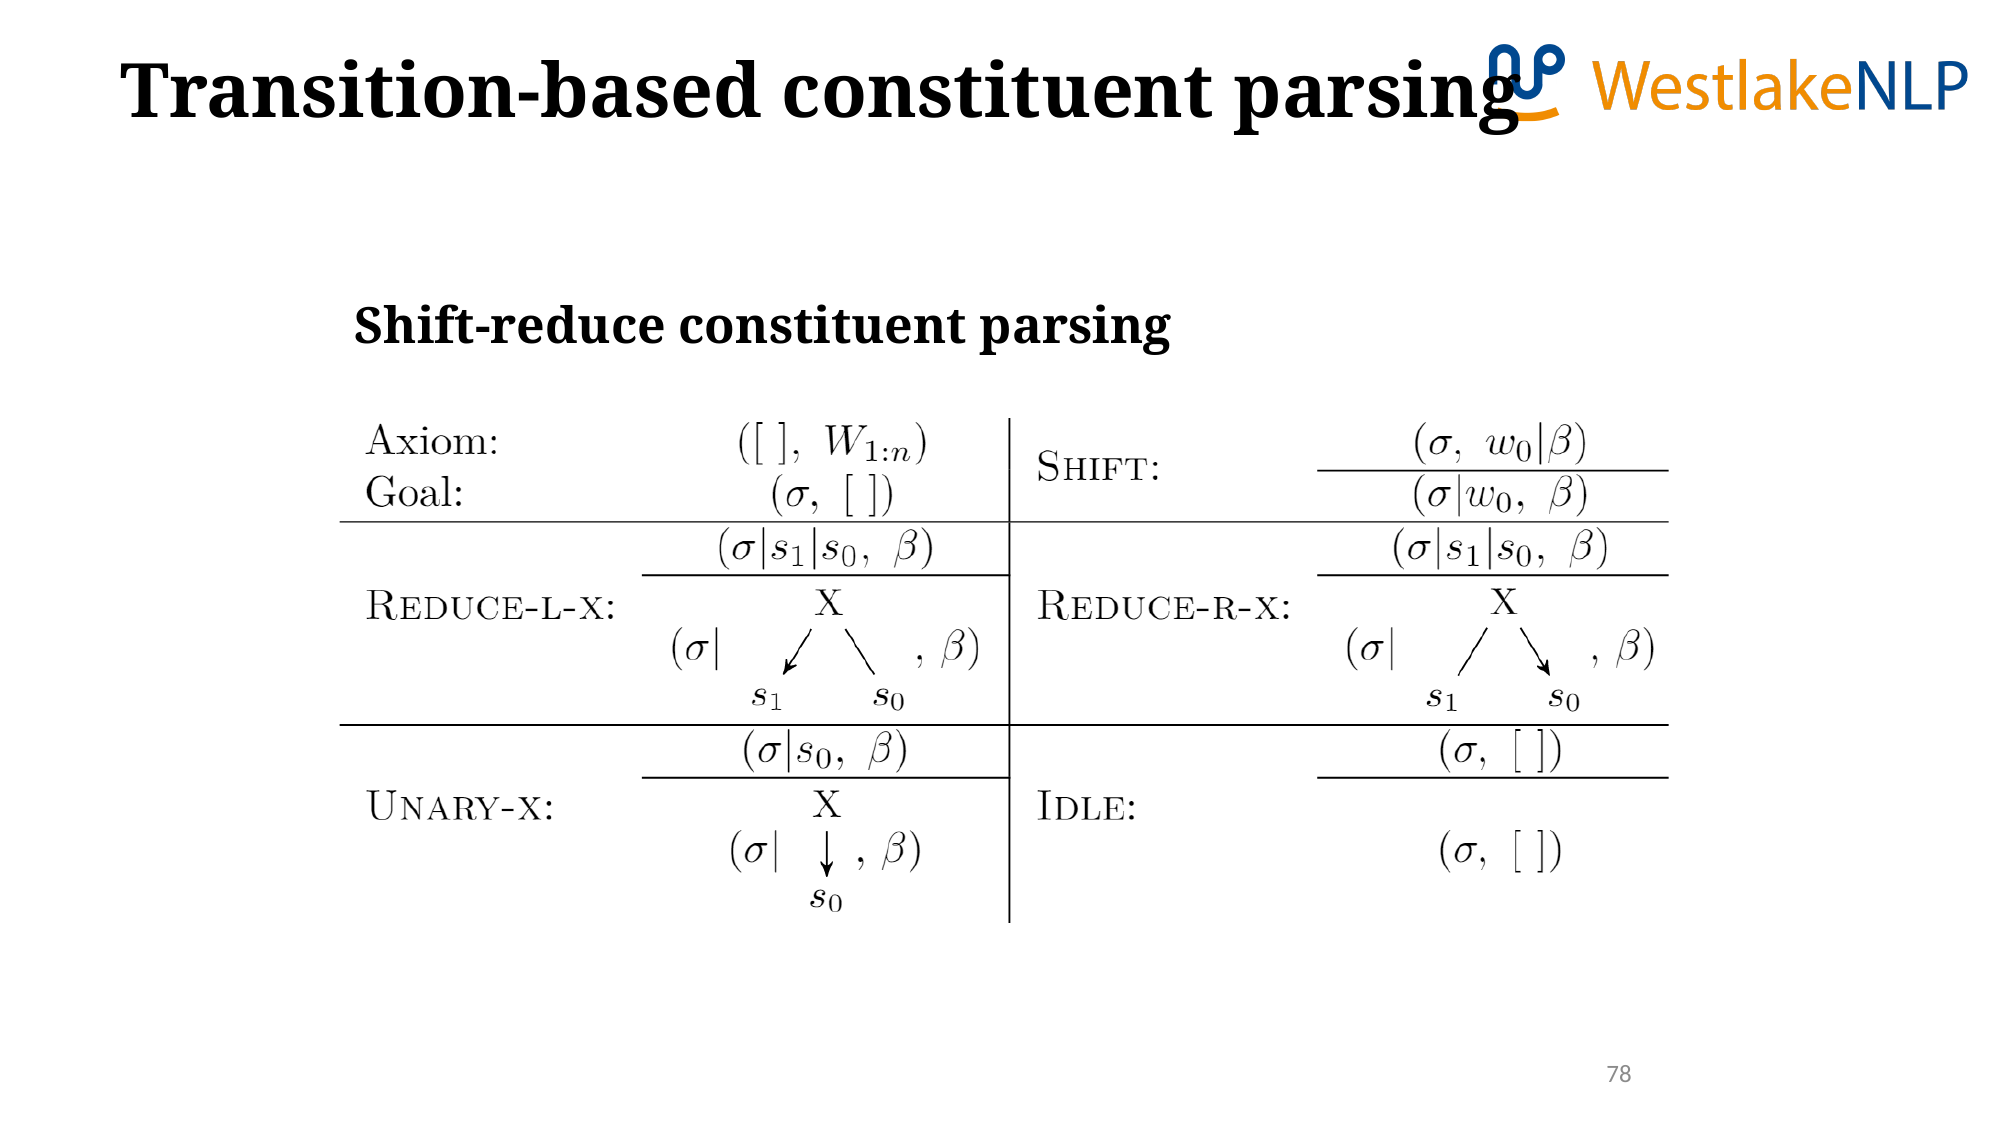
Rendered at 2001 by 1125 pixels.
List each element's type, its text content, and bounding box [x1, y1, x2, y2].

picture [1459, 0, 2000, 170]
text_box Shift-reduce constituent parsing [339, 256, 1496, 361]
slide_number 78 [1309, 1042, 1647, 1103]
picture [339, 418, 1669, 923]
text_box Transition-based constituent parsing [105, 35, 1557, 141]
